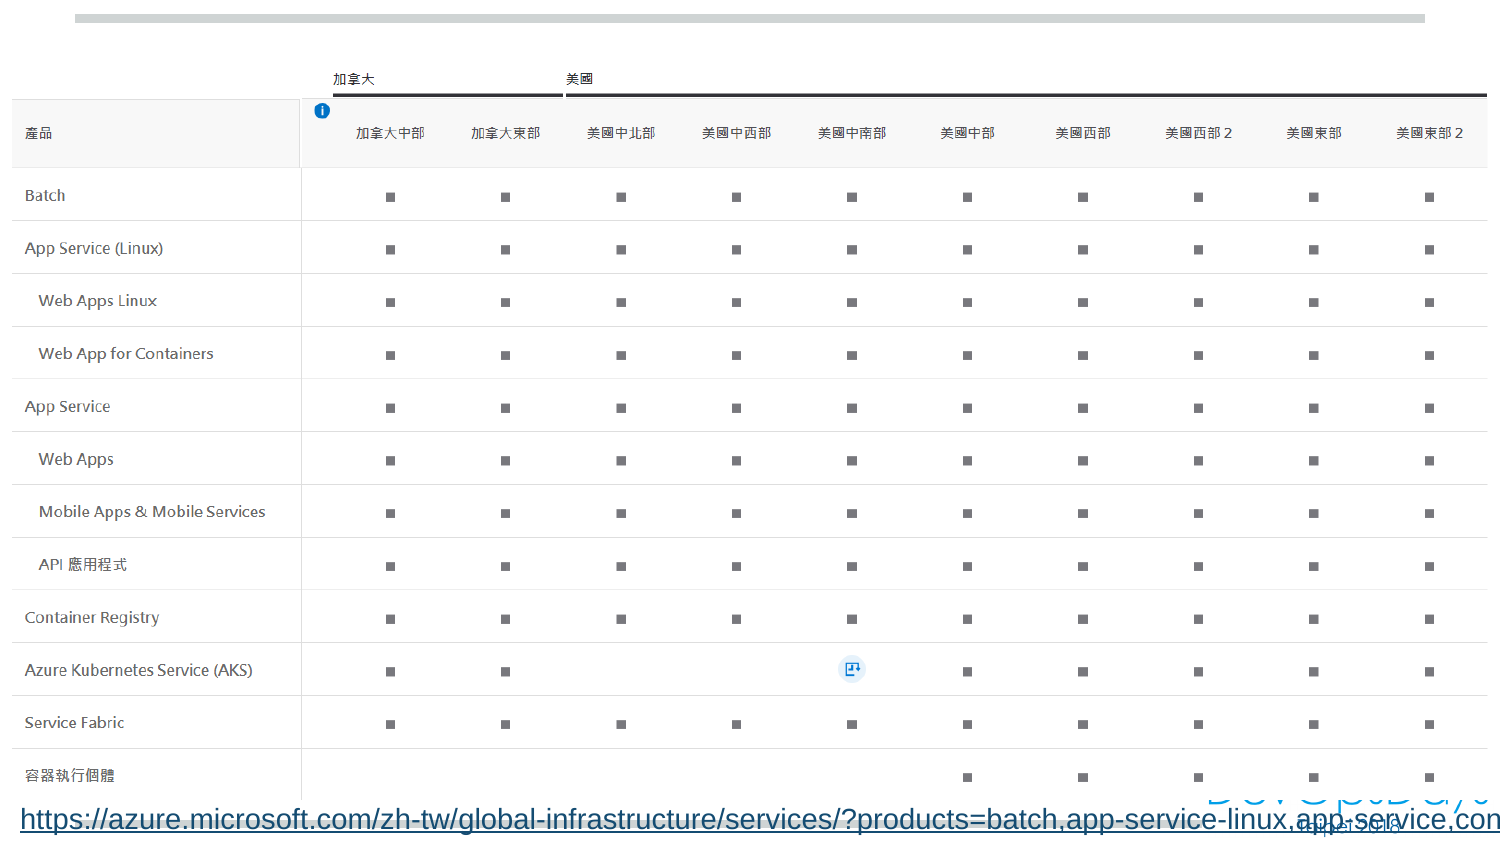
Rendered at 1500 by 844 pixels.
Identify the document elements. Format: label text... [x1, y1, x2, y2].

picture [0, 44, 1500, 800]
text_box https://azure.microsoft.com/zh-tw/global-infrastructure/services/?products=batch,app-service-linux,app-service,container-registry,kubernetes-service,service-fabric,container-instances [5, 806, 1500, 844]
